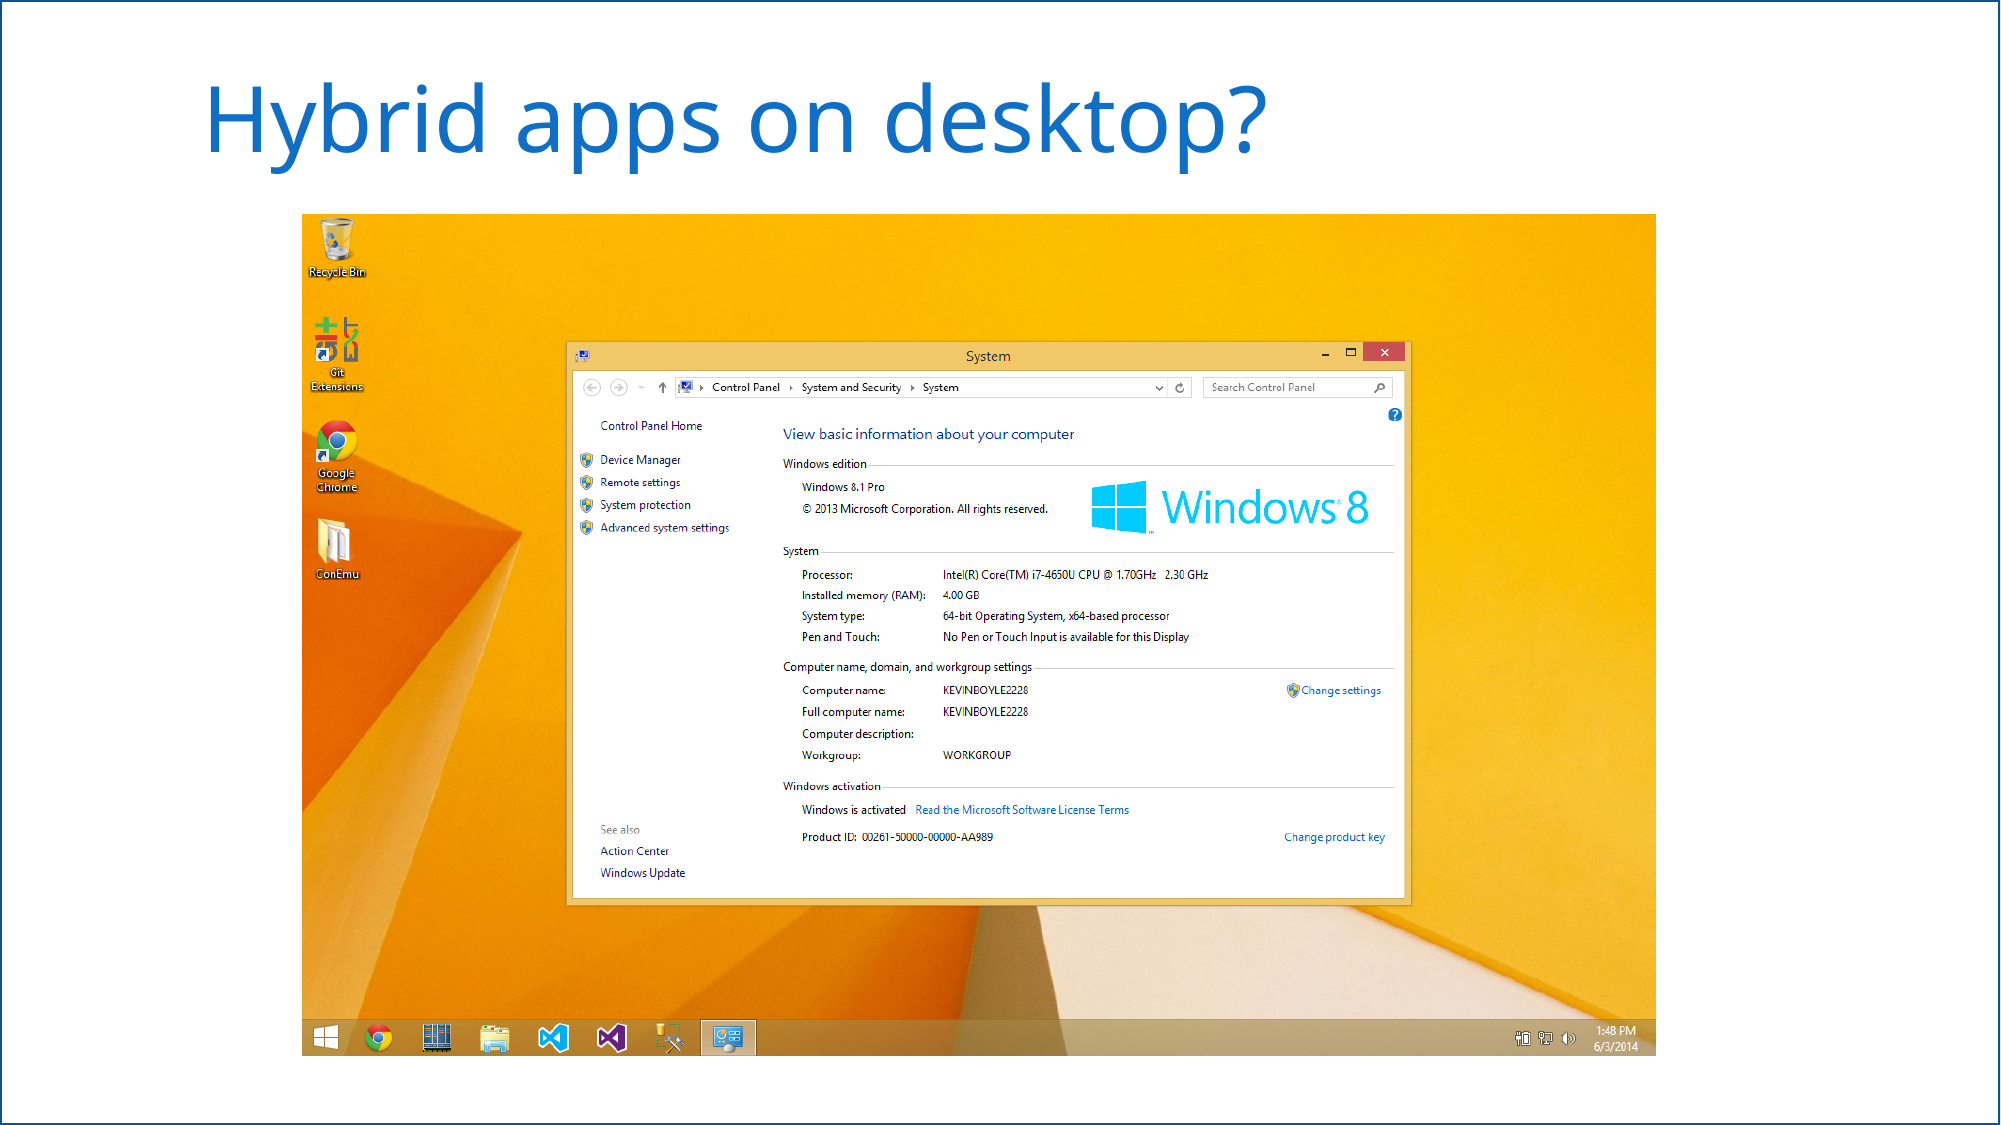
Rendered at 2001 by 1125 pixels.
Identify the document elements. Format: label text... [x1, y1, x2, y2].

picture [302, 214, 1656, 1056]
title Hybrid apps on desktop? [187, 54, 1808, 191]
